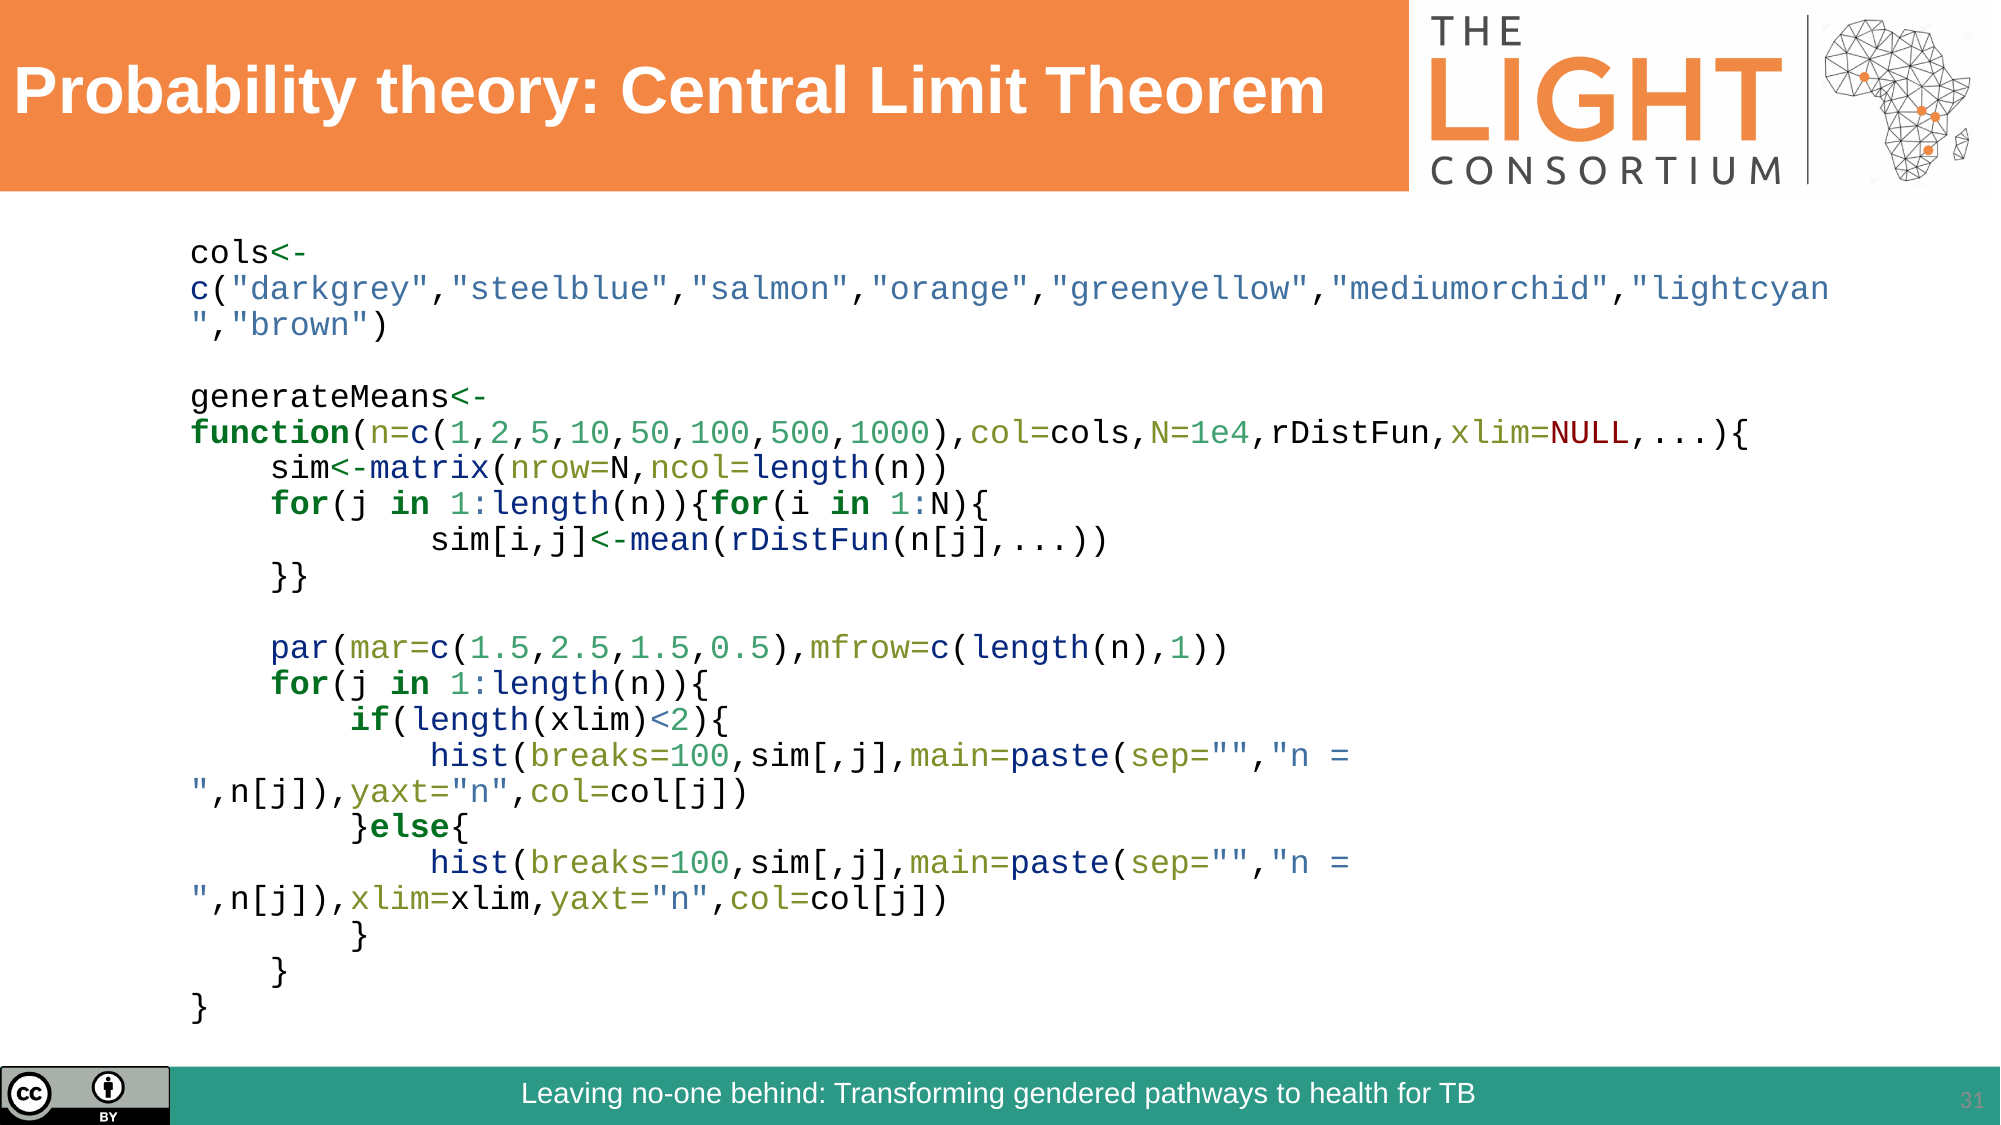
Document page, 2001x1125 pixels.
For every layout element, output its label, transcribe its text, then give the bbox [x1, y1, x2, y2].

picture [0, 1066, 170, 1125]
title Probability theory: Central Limit Theorem [0, 0, 1410, 192]
slide_number 31 [1550, 1073, 2000, 1125]
picture [1410, 0, 1989, 201]
list cols<-c("darkgrey","steelblue","salmon","orange","greenyellow","mediumorchid","lightcyan","brown") generateMeans<-function(n=c(1,2,5,10,50,100,500,1000),col=cols,N=1e4,rDistFun,xlim=NULL,...){ sim<-matrix(nrow=N,ncol=length(n)) for(j in 1:length(n)){for(i in 1:N){ sim[i,j]<-mean(rDistFun(n[j],...)) }} par(mar=c(1.5,2.5,1.5,0.5),mfrow=c(length(n),1)) for(j in 1:length(n)){ if(length(xlim)<2){ hist(breaks=100,sim[,j],main=paste(sep="","n = ",n[j]),yaxt="n",col=col[j]) }else{ hist(breaks=100,sim[,j],main=paste(sep="","n = ",n[j]),xlim=xlim,yaxt="n",col=col[j]) } } } [137, 191, 1863, 1066]
